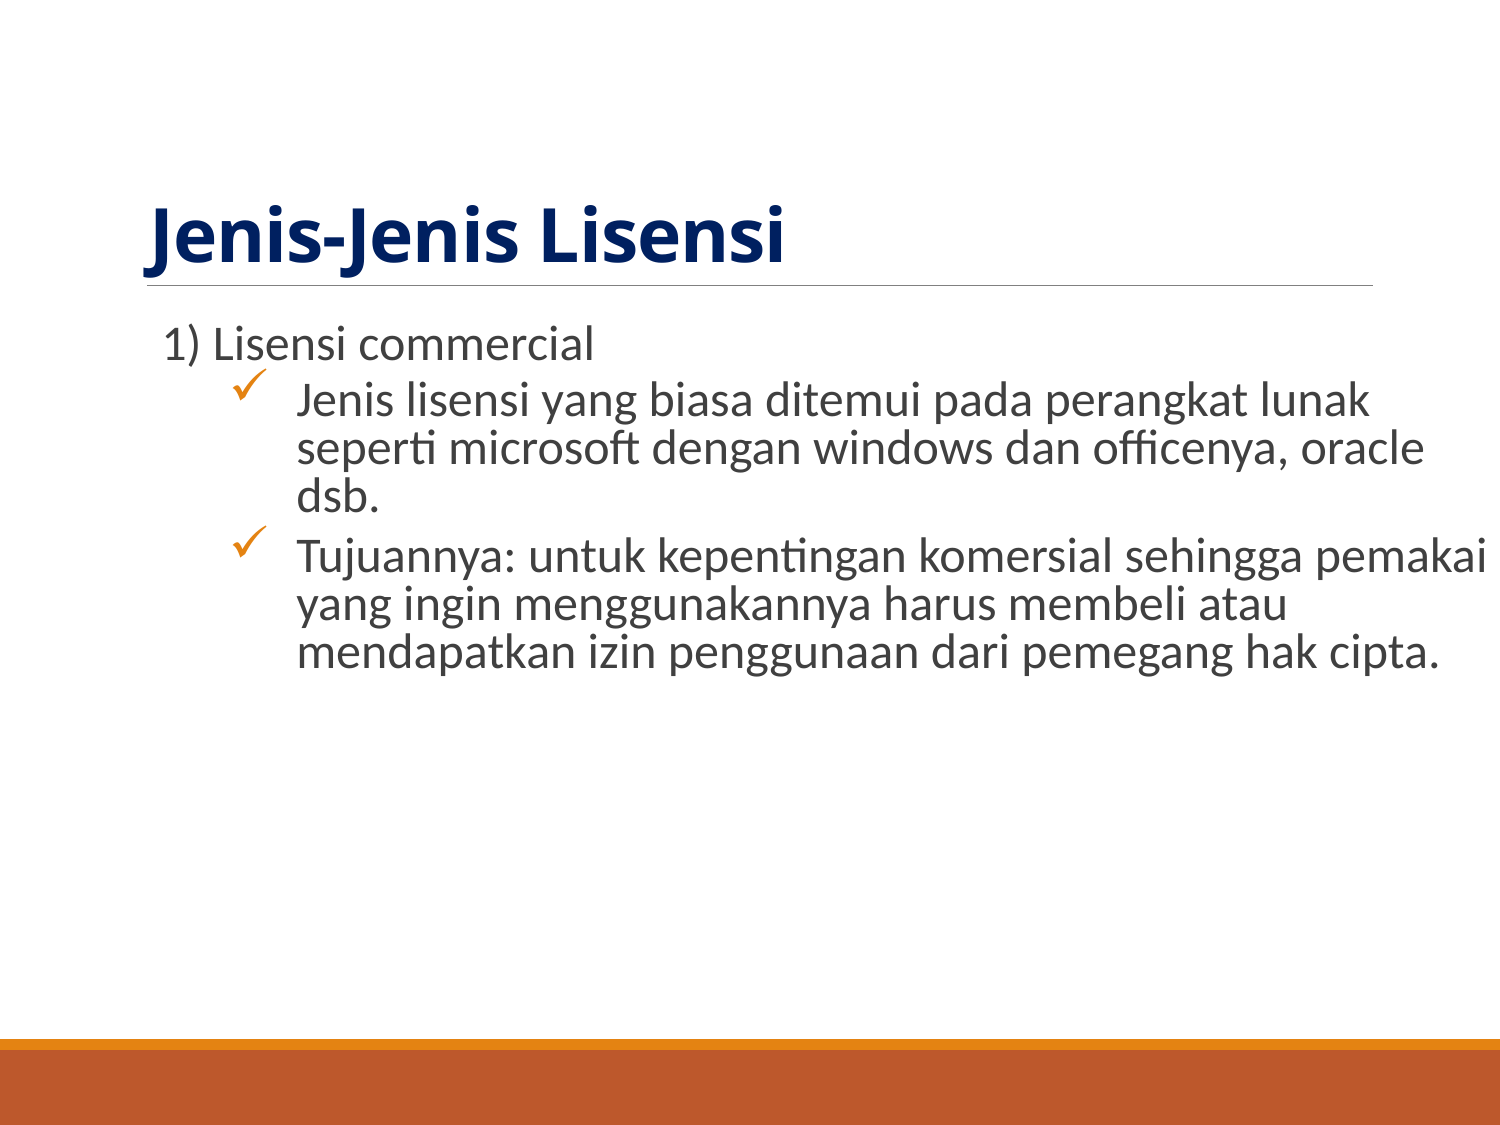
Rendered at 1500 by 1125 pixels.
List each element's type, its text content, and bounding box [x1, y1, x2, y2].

title Jenis-Jenis Lisensi [134, 47, 1373, 285]
list 1) Lisensi commercial Jenis lisensi yang biasa ditemui pada perangkat lunak seperti microsoft dengan windows dan officenya, oracle dsb. Tujuannya: untuk kepentingan komersial sehingga pemakai yang ingin menggunakannya harus membeli atau mendapatkan izin penggunaan dari pemegang hak cipta. [146, 314, 1497, 1125]
